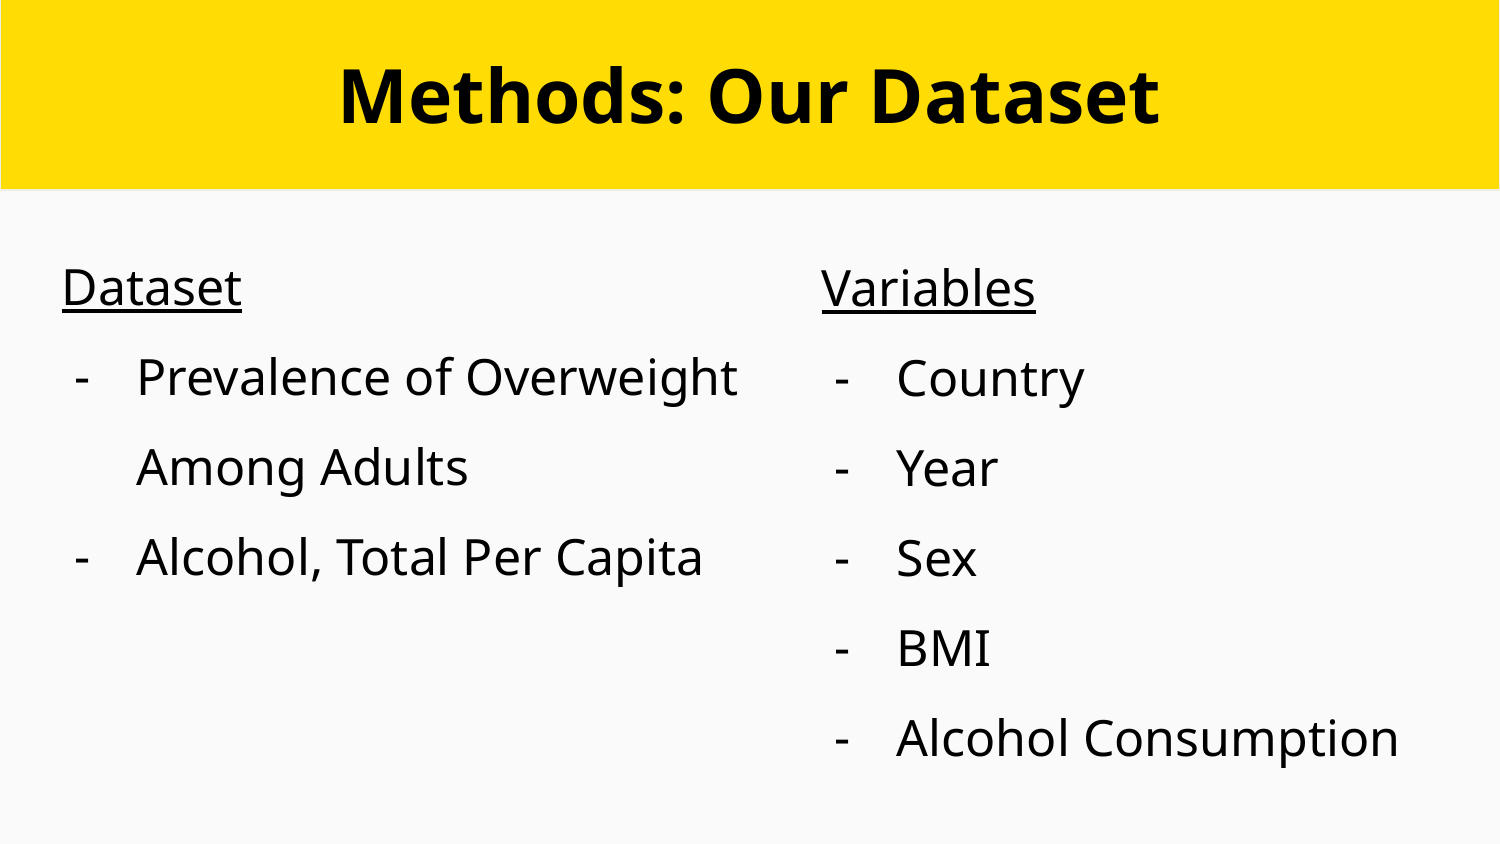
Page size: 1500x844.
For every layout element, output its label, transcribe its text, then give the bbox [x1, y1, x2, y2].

text_box Methods: Our Dataset [0, 0, 1500, 190]
text_box Dataset Prevalence of Overweight Among Adults Alcohol, Total Per Capita [46, 209, 777, 758]
text_box Variables Country Year Sex BMI Alcohol Consumption [806, 211, 1491, 782]
